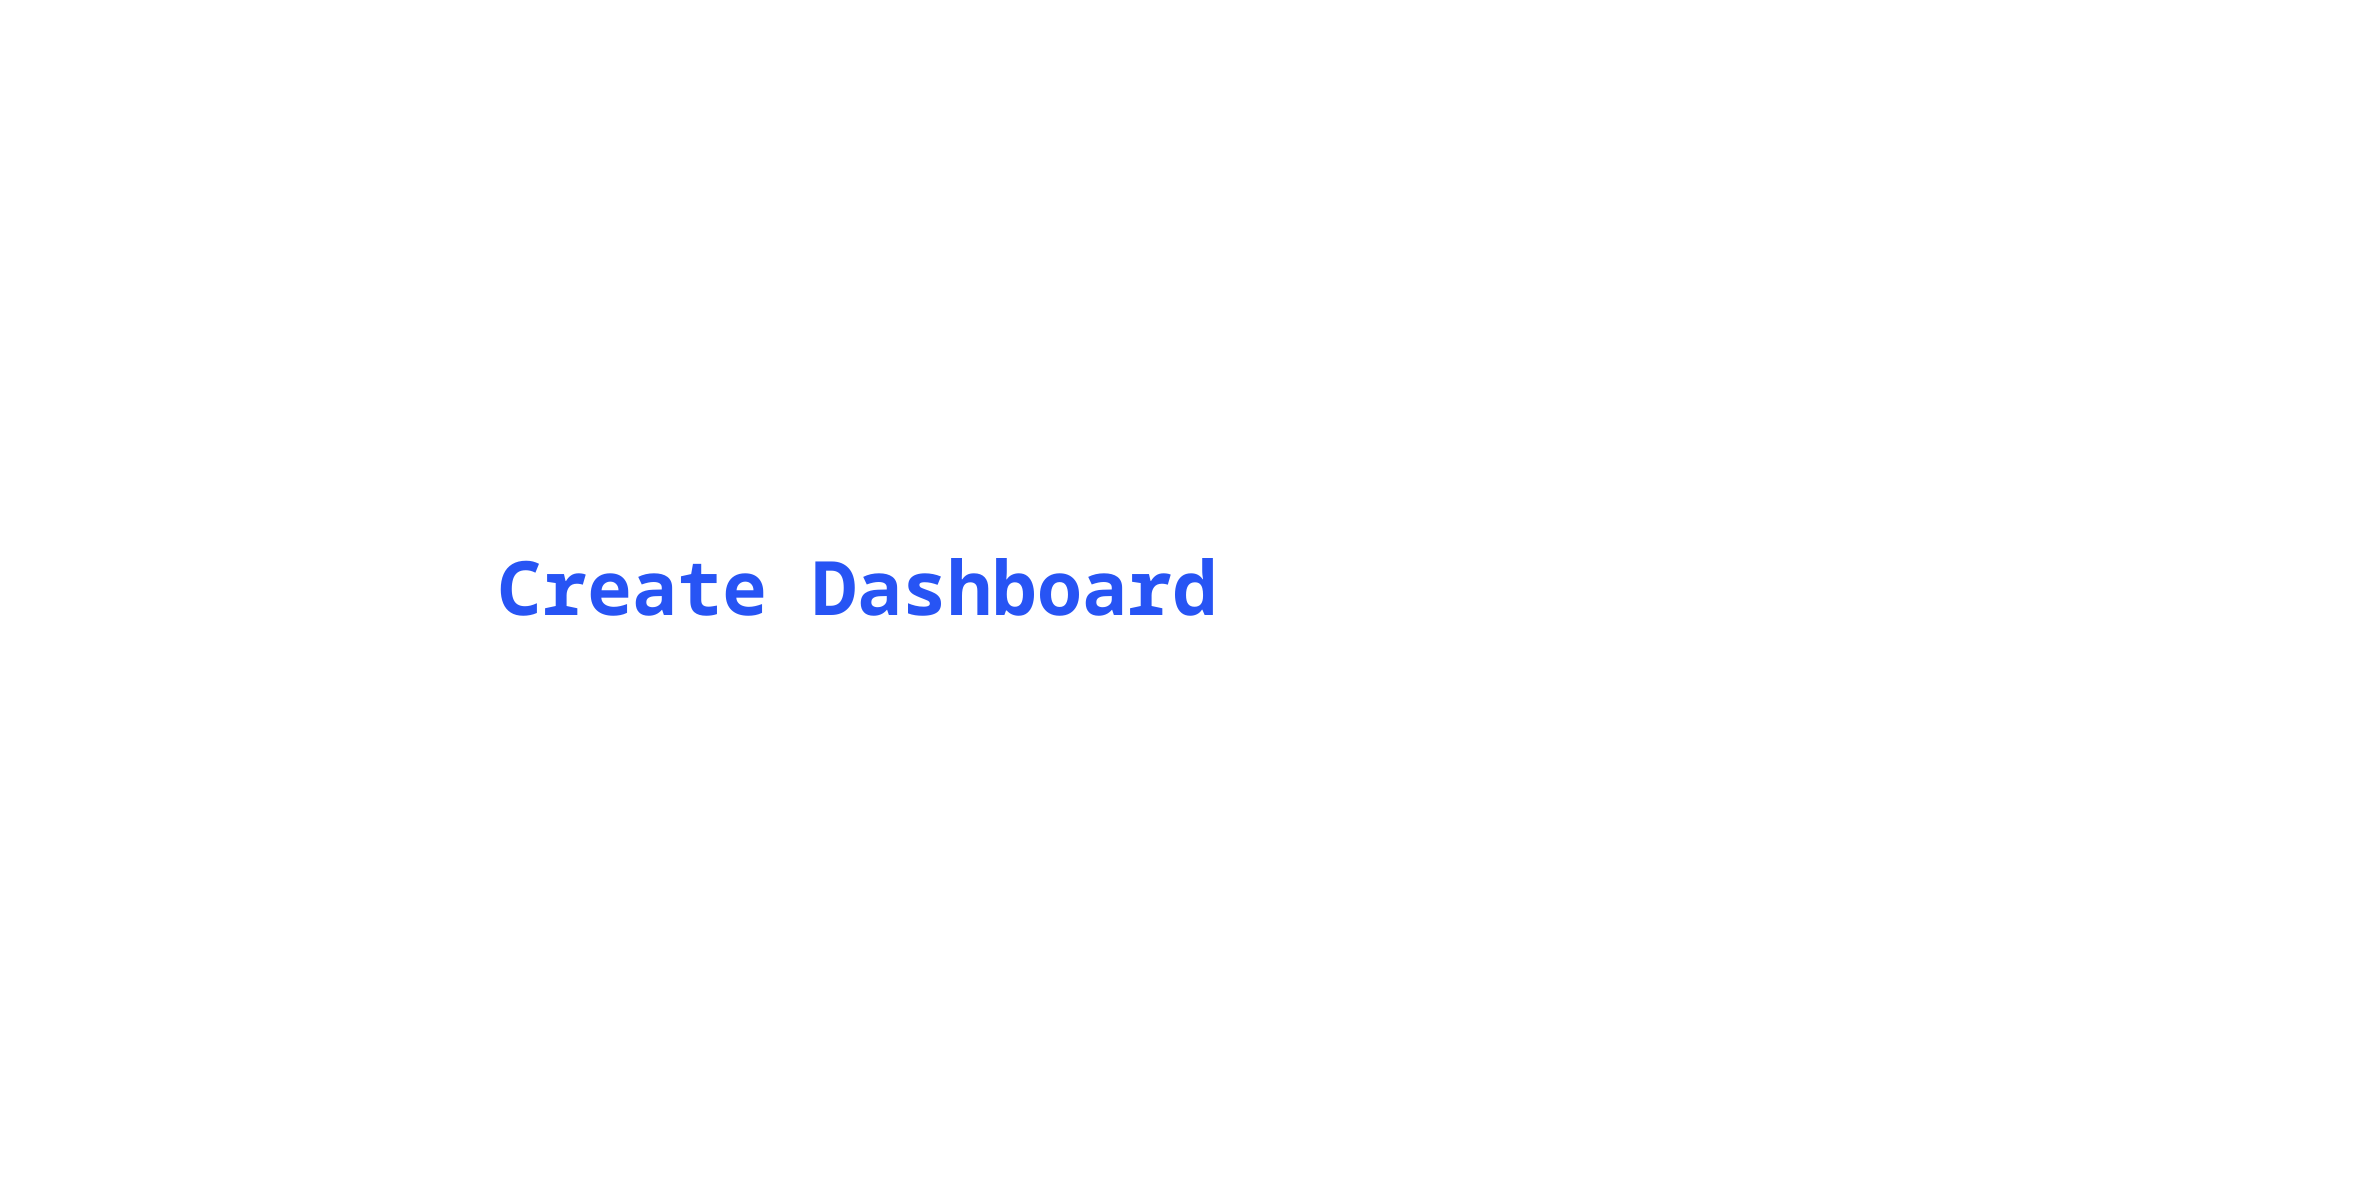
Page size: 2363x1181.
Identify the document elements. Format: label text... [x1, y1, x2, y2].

title Create Dashboard [482, 525, 1880, 620]
